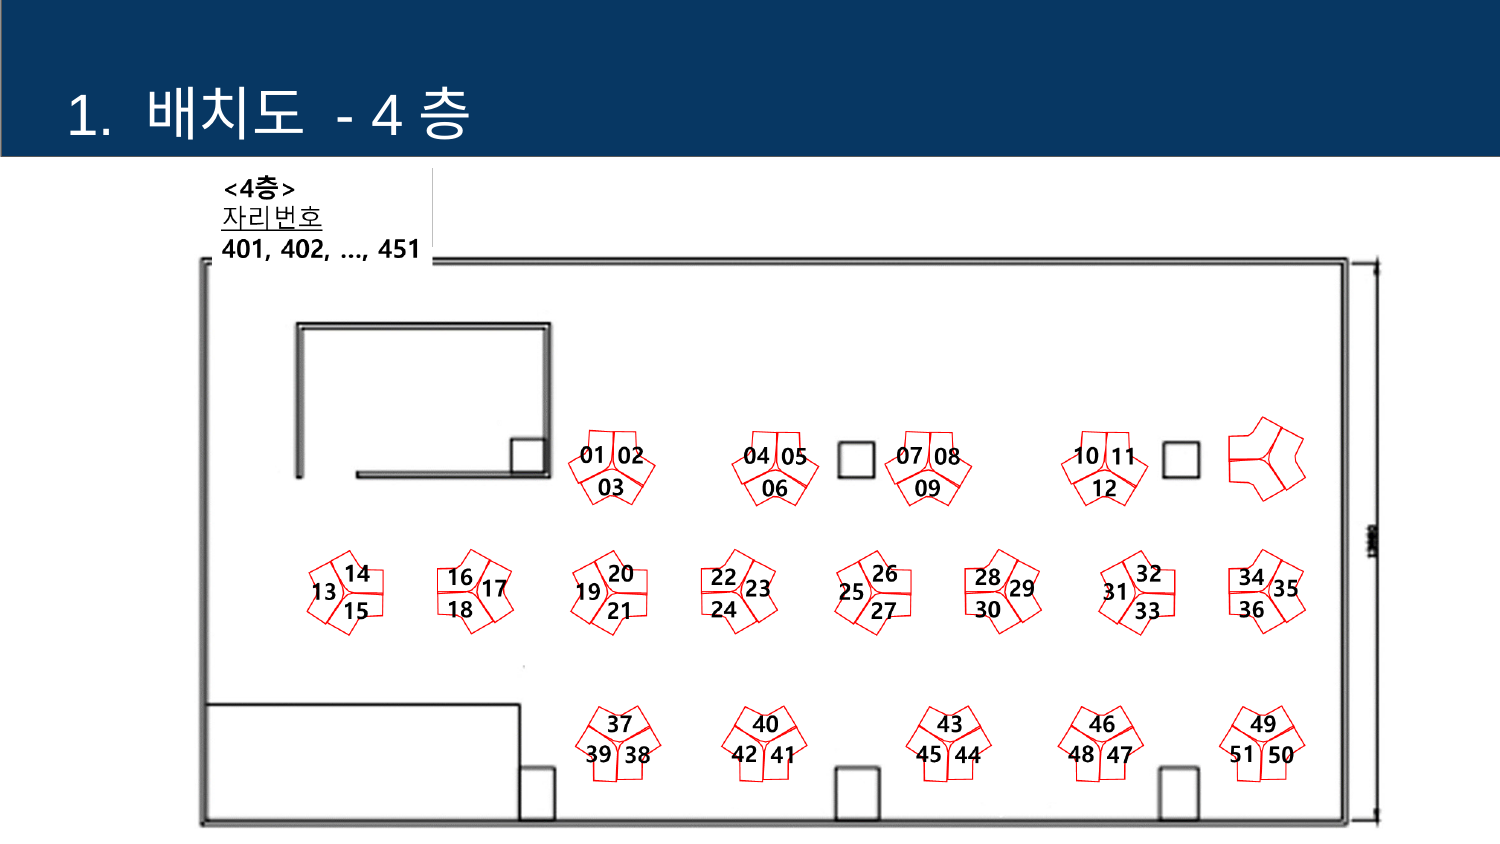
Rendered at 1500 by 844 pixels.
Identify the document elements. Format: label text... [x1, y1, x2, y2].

title 1. 배치도 - 4층 [51, 62, 1449, 157]
picture [184, 164, 1392, 838]
